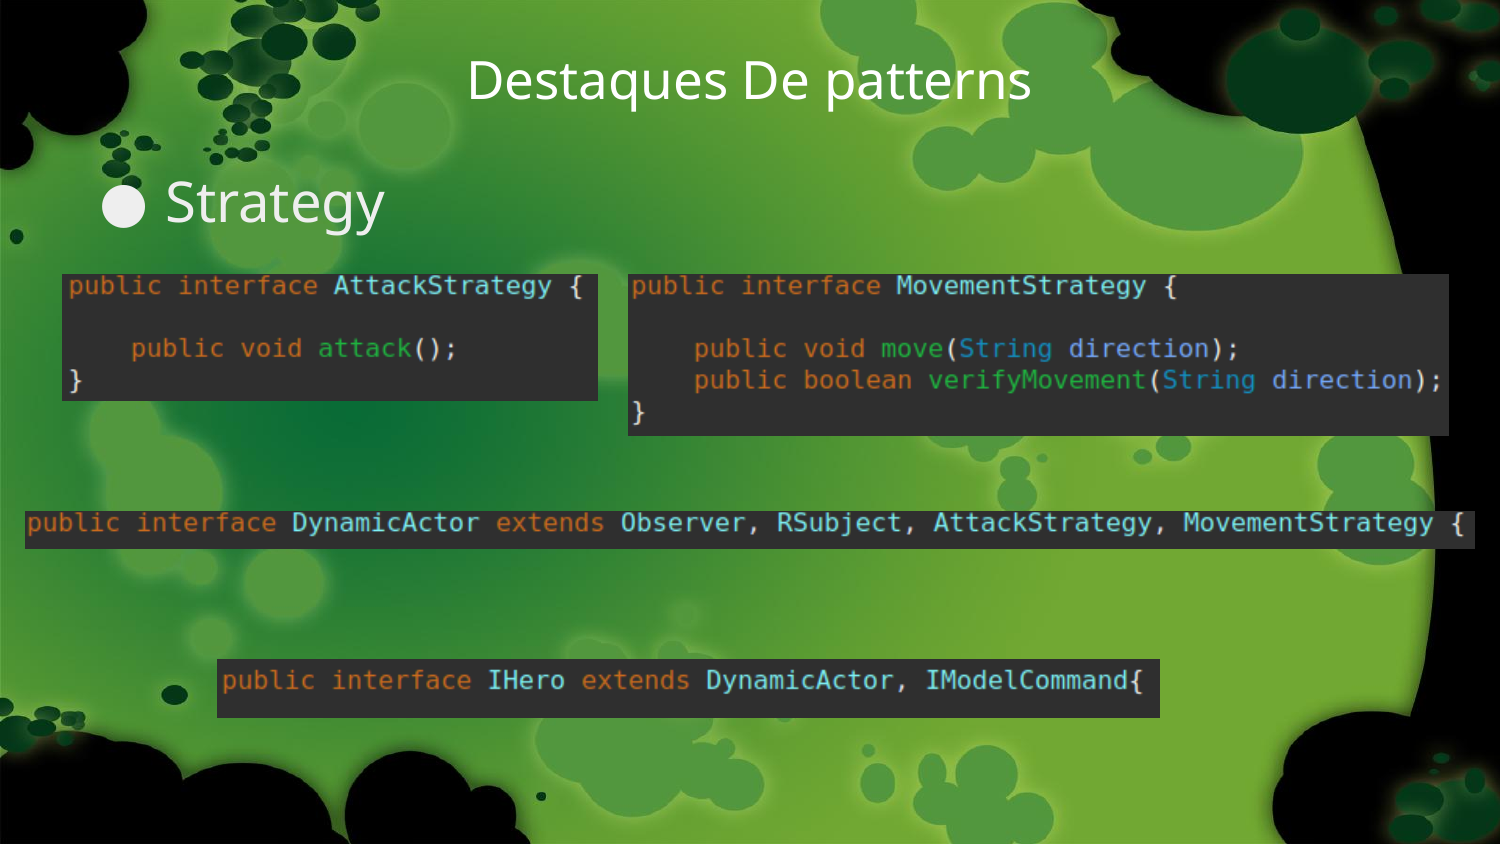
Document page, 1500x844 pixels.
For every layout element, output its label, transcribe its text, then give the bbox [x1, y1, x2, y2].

text_box Strategy [75, 151, 1064, 249]
picture [0, 0, 1500, 844]
title Destaques De patterns [51, 32, 1449, 127]
